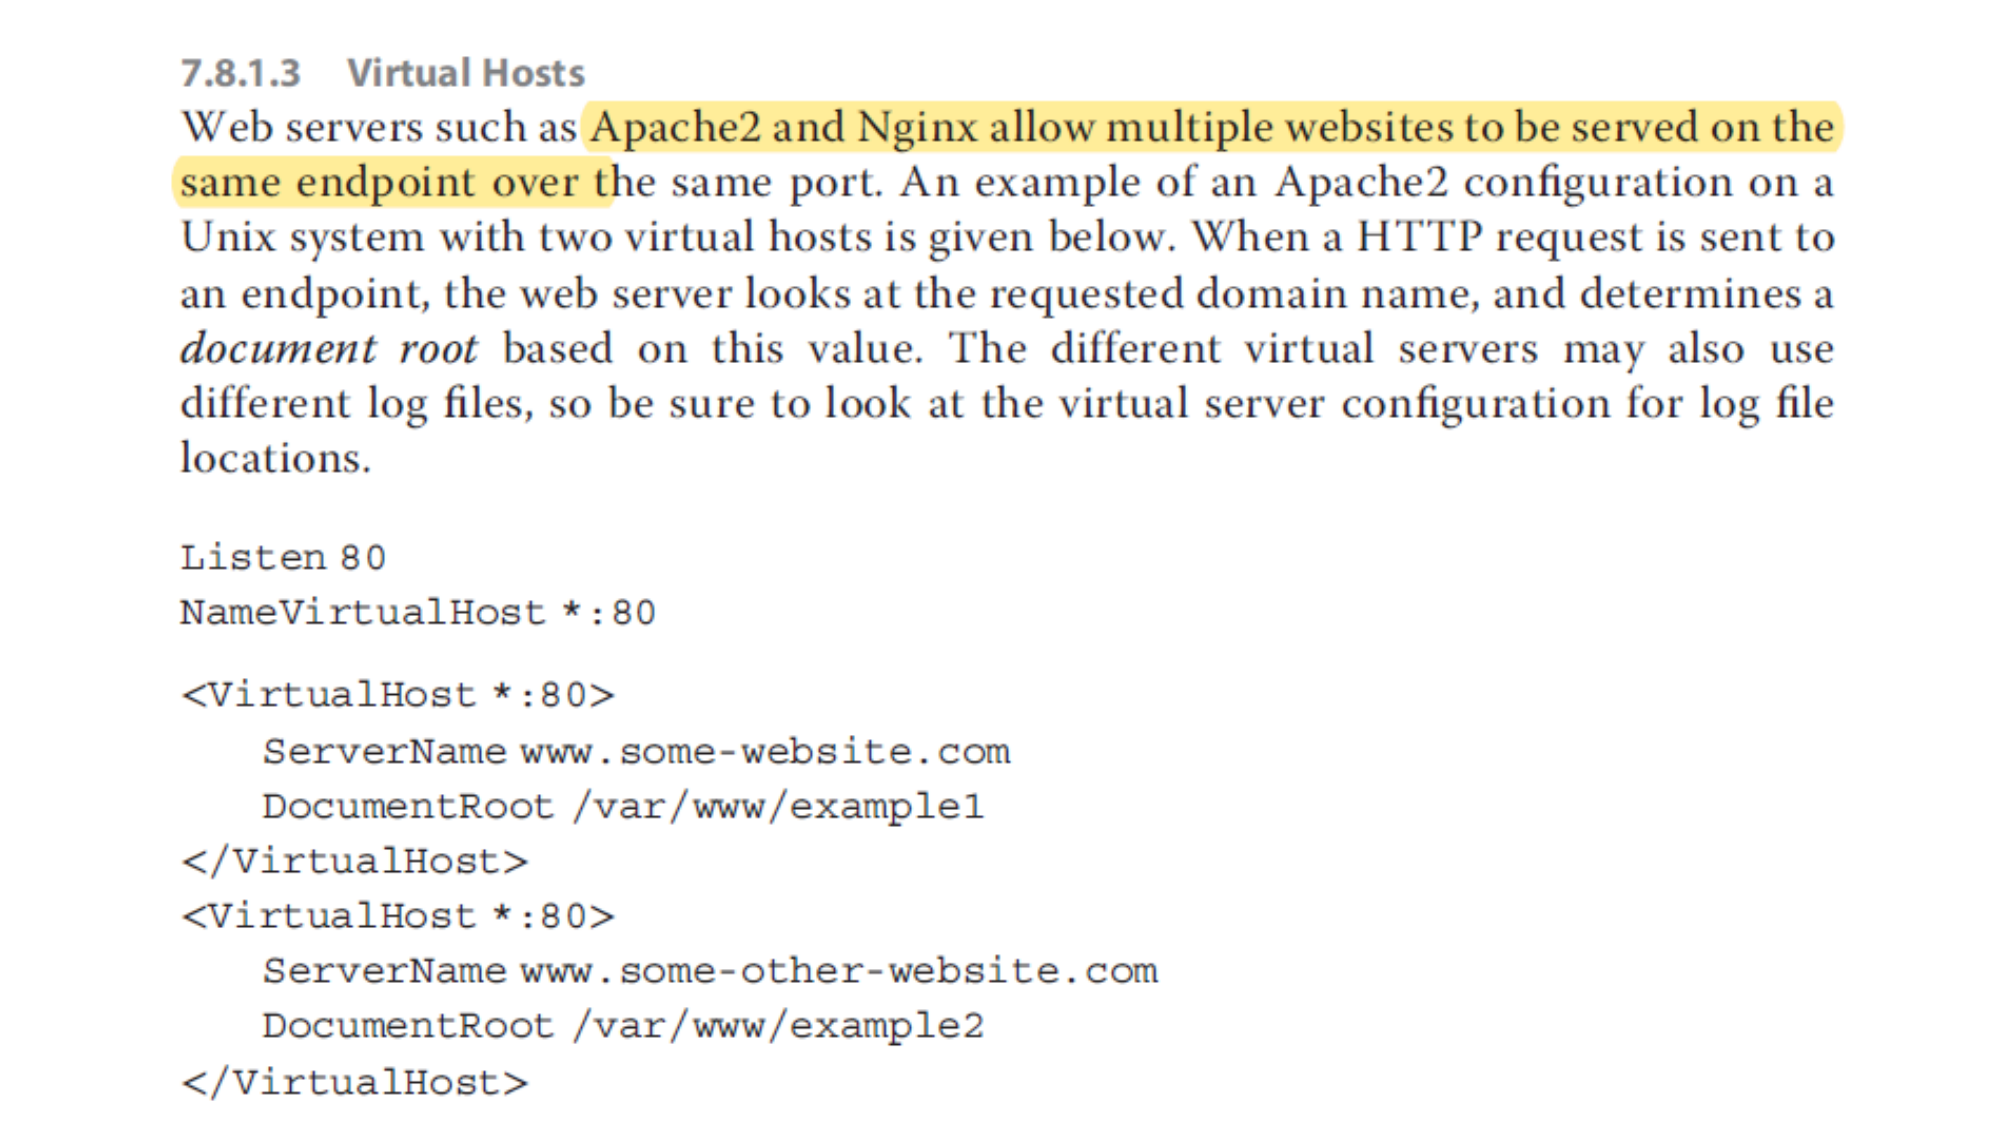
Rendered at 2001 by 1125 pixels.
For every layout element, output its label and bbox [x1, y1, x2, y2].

picture [126, 38, 1852, 1125]
